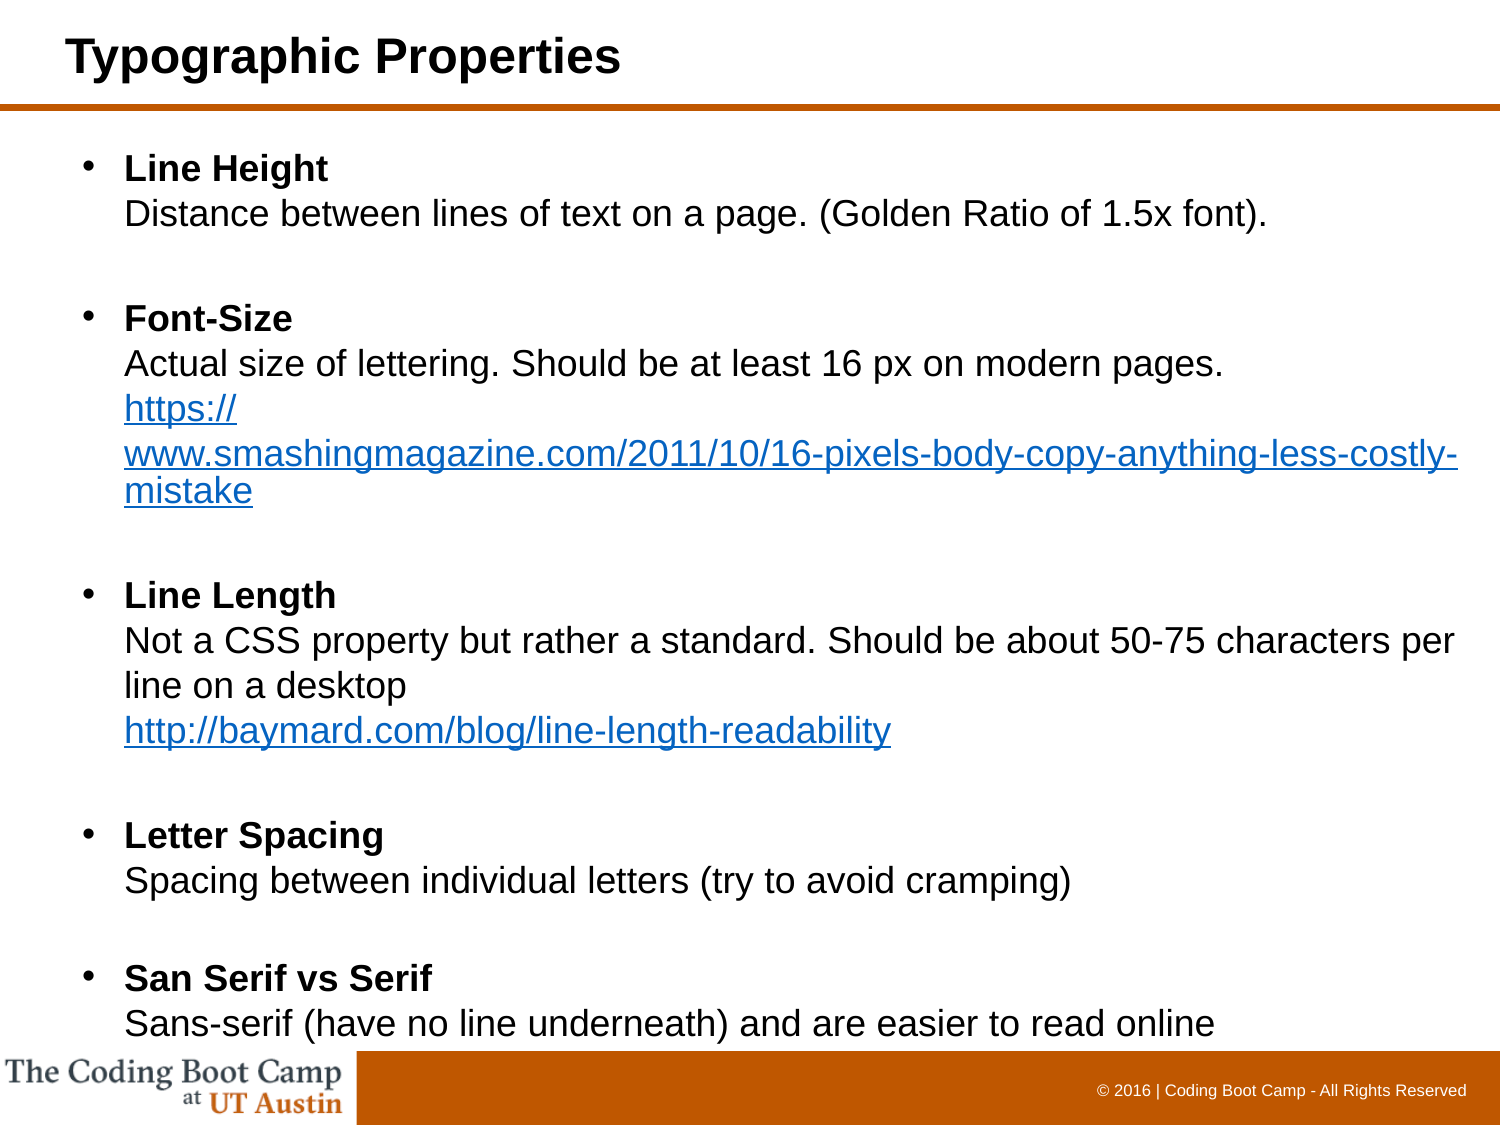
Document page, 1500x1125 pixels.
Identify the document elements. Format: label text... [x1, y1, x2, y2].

text_box Line Height Distance between lines of text on a page. (Golden Ratio of 1.5x font). Font-Size Actual size of lettering. Should be at least 16 px on modern pages. https://www.smashingmagazine.com/2011/10/16-pixels-body-copy-anything-less-costly-mistake Line Length Not a CSS property but rather a standard. Should be about 50-75 characters per line on a desktop http://baymard.com/blog/line-length-readability Letter Spacing Spacing between individual letters (try to avoid cramping) San Serif vs Serif Sans-serif (have no line underneath) and are easier to read online [67, 128, 1480, 1052]
text_box Typographic Properties [50, 16, 913, 91]
picture [0, 1050, 357, 1125]
